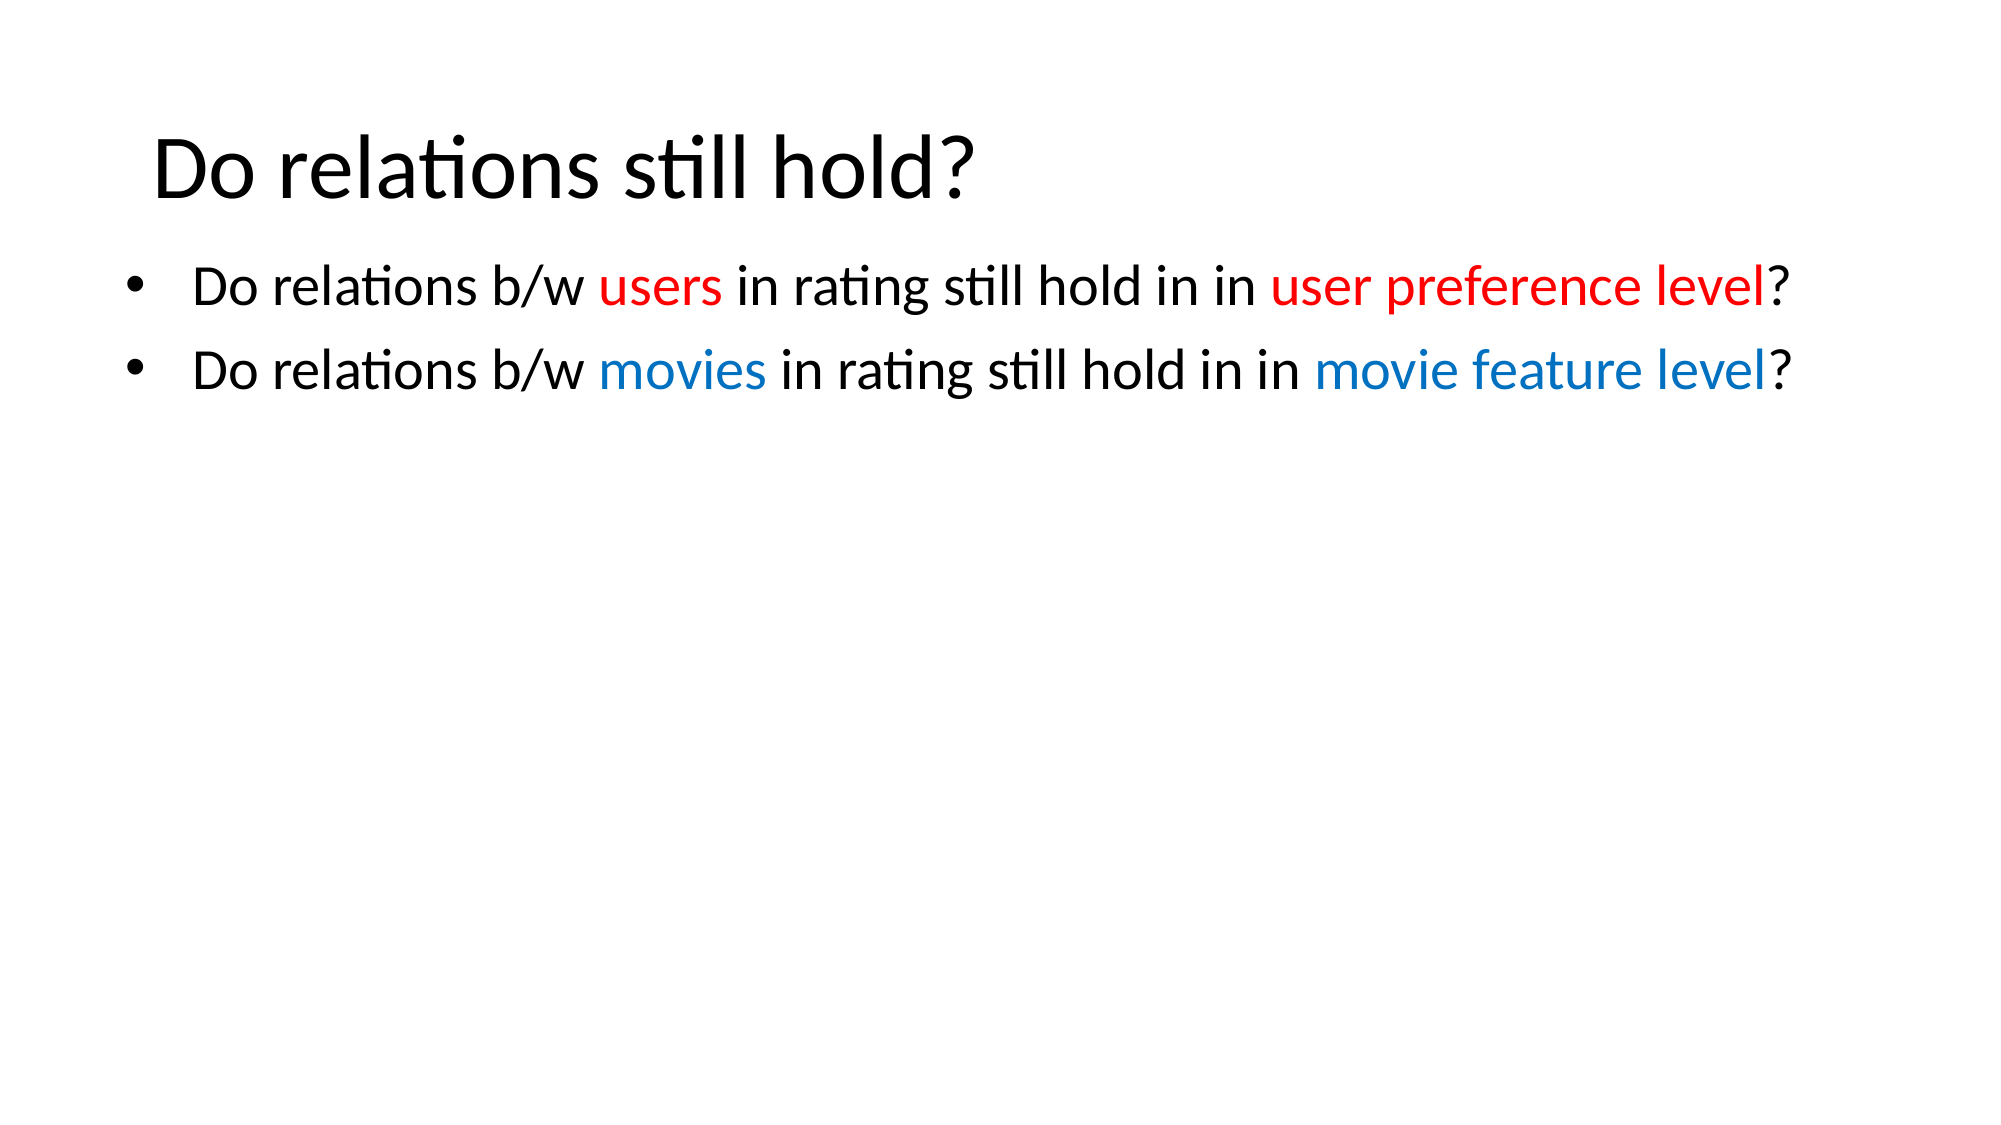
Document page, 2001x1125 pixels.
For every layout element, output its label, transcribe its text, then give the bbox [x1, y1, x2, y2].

list Do relations b/w users in rating still hold in in user preference level? Do relations b/w movies in rating still hold in in movie feature level? [102, 247, 1898, 925]
title Do relations still hold? [137, 59, 1863, 247]
